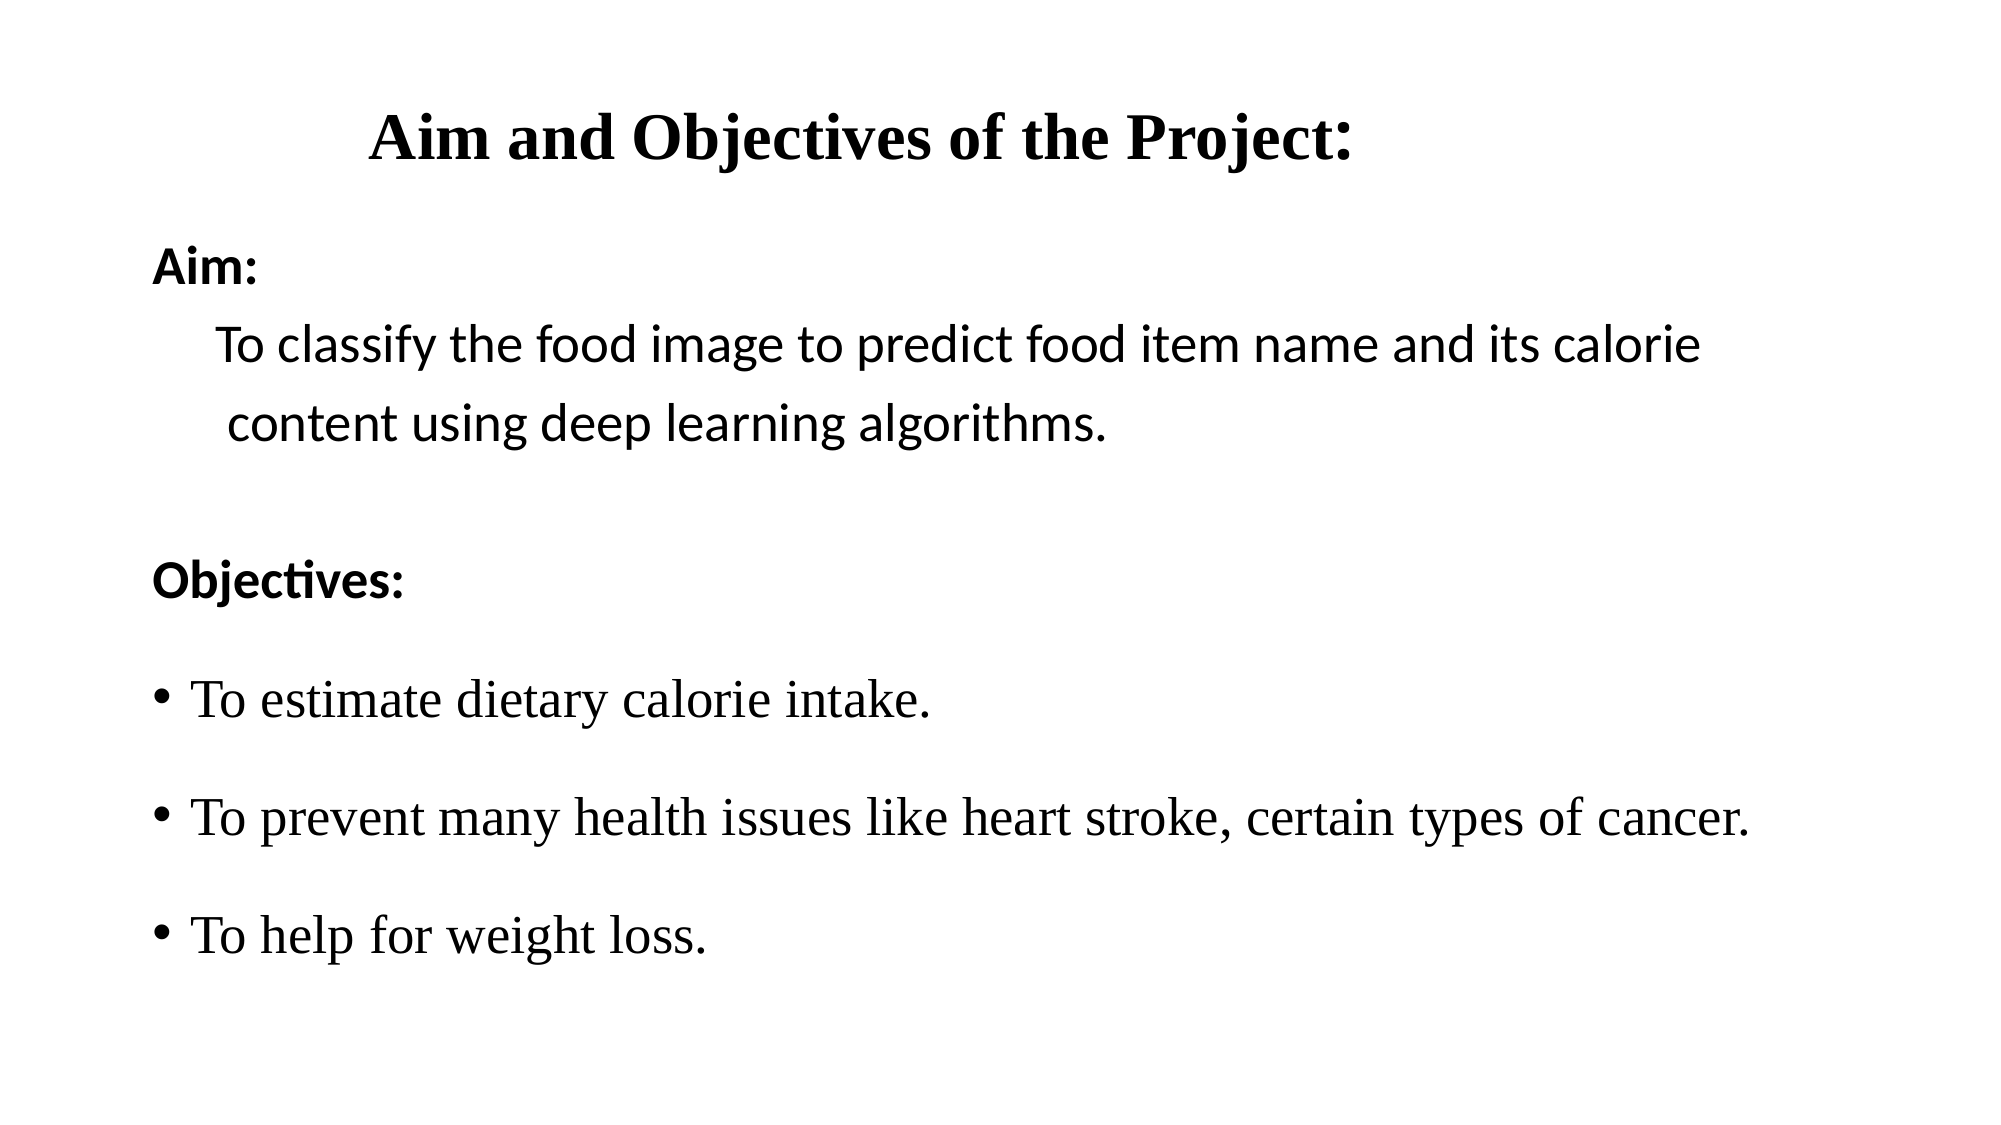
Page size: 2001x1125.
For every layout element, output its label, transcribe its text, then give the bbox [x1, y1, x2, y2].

list Aim: To classify the food image to predict food item name and its calorie content using deep learning algorithms. Objectives: To estimate dietary calorie intake. To prevent many health issues like heart stroke, certain types of cancer. To help for weight loss. [137, 229, 1863, 987]
title Aim and Objectives of the Project: [119, 28, 1845, 248]
